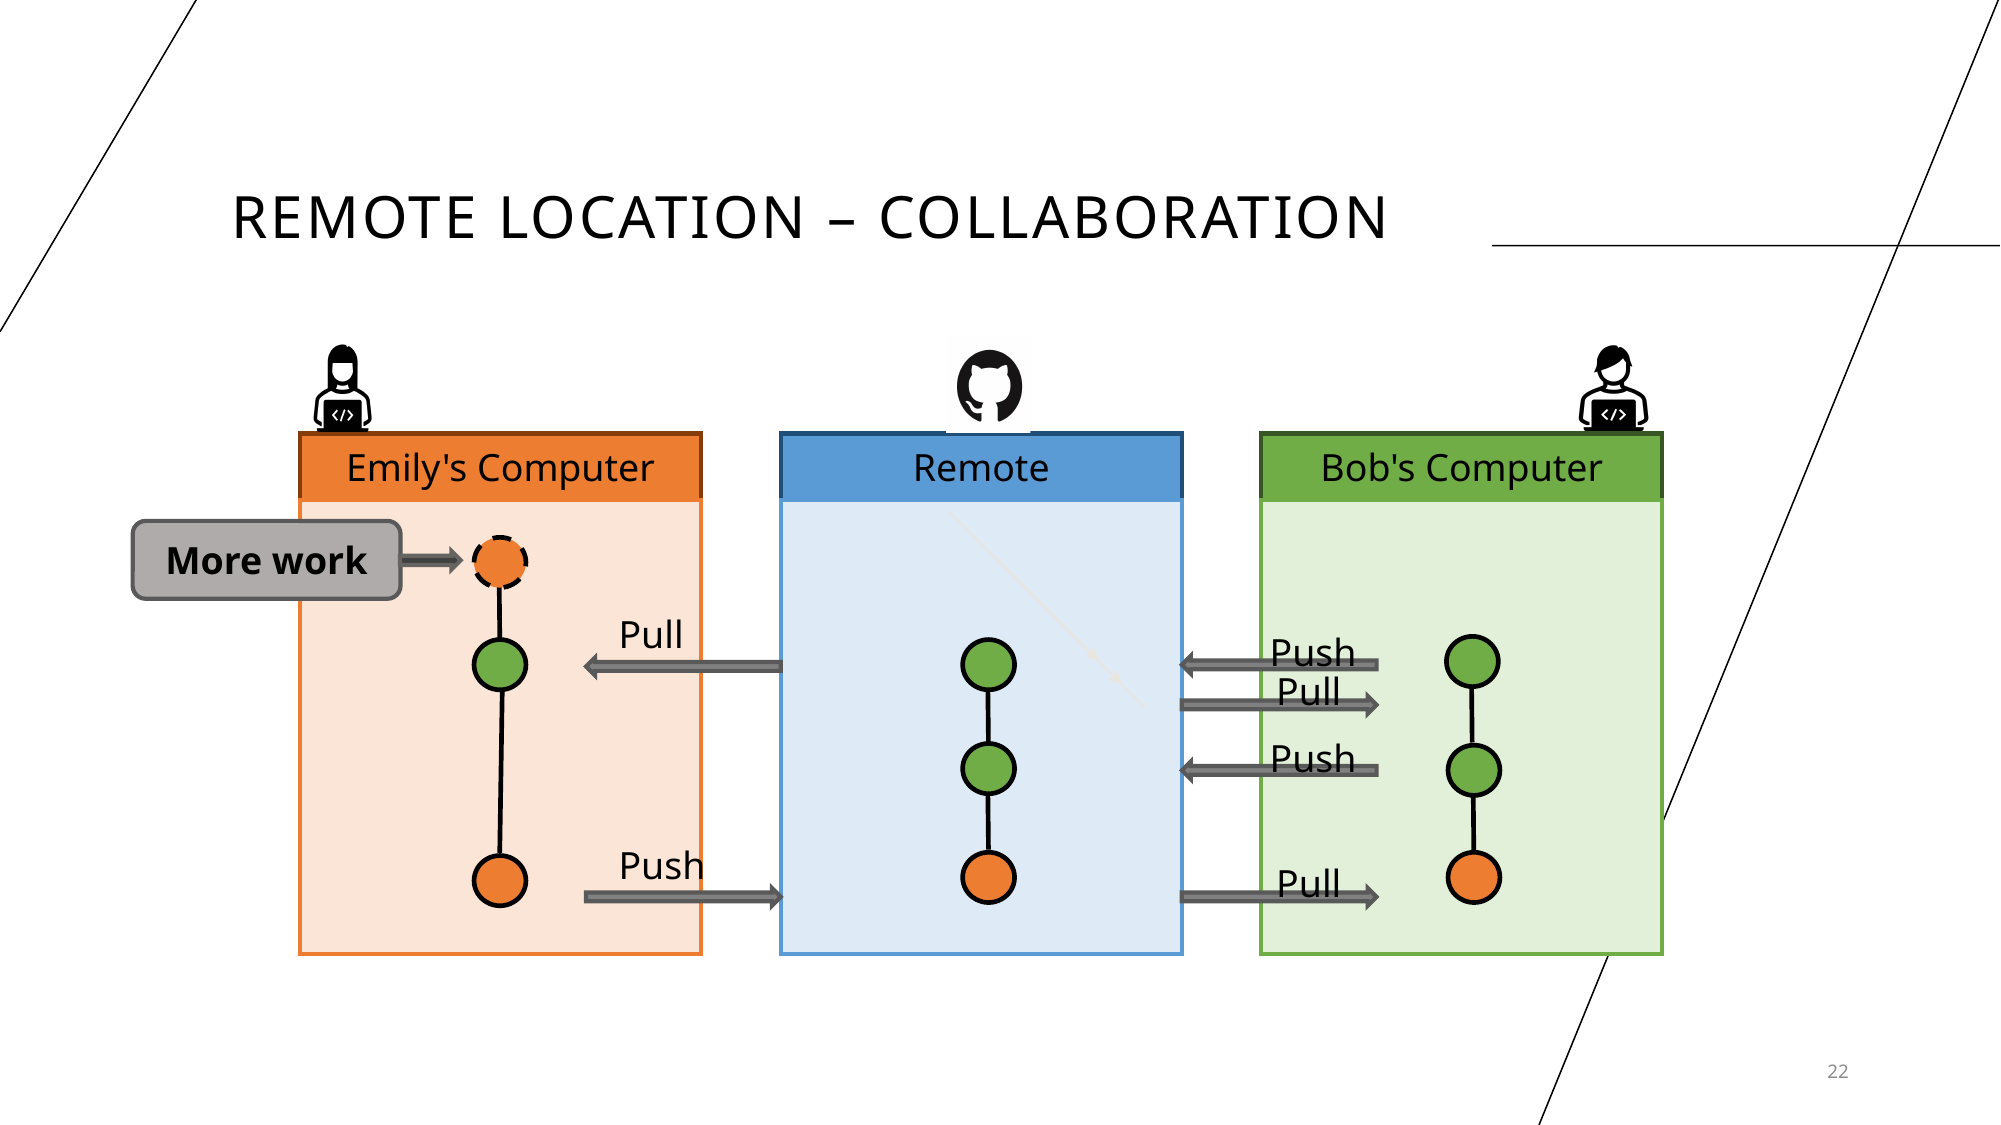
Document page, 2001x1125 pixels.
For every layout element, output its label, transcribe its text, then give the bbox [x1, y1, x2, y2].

text_box [1108, 676, 1119, 684]
text_box Pull [1261, 660, 1406, 720]
picture [1564, 336, 1663, 434]
text_box [960, 637, 1017, 692]
text_box [1445, 850, 1503, 905]
text_box Push [1254, 727, 1400, 787]
text_box [1114, 671, 1122, 682]
text_box Push [1254, 621, 1400, 682]
picture [945, 336, 1031, 433]
text_box [1179, 698, 1261, 712]
text_box [583, 882, 784, 911]
text_box Emily's Computer [298, 431, 703, 498]
text_box [960, 850, 1017, 905]
text_box [397, 546, 464, 575]
text_box [471, 637, 529, 692]
text_box Push [603, 834, 749, 890]
text_box More work [130, 518, 403, 601]
text_box [960, 741, 1017, 796]
slide_number 22 [1701, 1042, 1864, 1103]
picture [300, 335, 385, 434]
title Remote Location – Collaboration [216, 43, 1413, 259]
text_box [1178, 650, 1254, 679]
text_box [1445, 743, 1503, 798]
text_box [1444, 634, 1501, 689]
text_box [498, 692, 504, 853]
text_box [1179, 890, 1261, 904]
text_box [1085, 653, 1096, 661]
text_box [298, 498, 703, 956]
text_box [471, 535, 528, 590]
text_box [779, 498, 1184, 956]
text_box [1178, 756, 1254, 785]
text_box Bob's Computer [1259, 431, 1664, 498]
text_box [1090, 647, 1098, 658]
text_box Pull [603, 603, 749, 664]
text_box [1259, 498, 1664, 956]
text_box [471, 853, 529, 908]
text_box Remote [779, 431, 1184, 498]
text_box [583, 652, 783, 681]
text_box Pull [1261, 852, 1406, 912]
